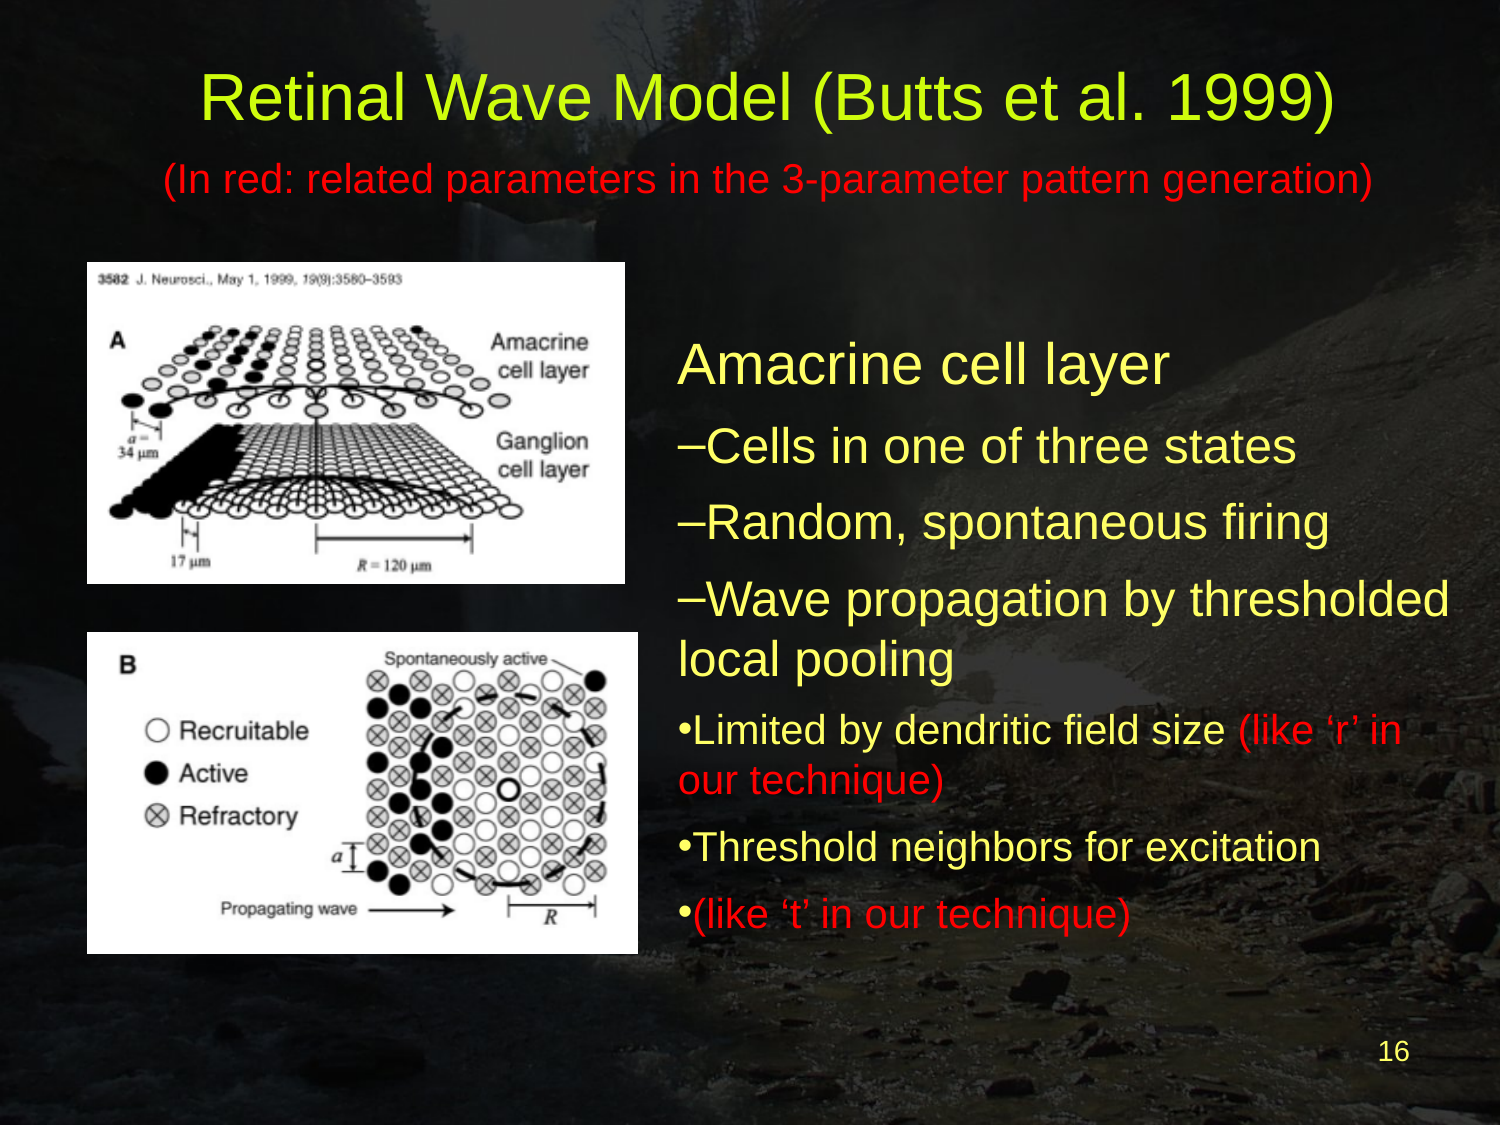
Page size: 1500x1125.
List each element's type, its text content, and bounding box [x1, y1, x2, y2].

text_box (In red: related parameters in the 3-parameter pattern generation) [147, 144, 1423, 209]
title Retinal Wave Model (Butts et al. 1999) [74, 0, 1463, 196]
picture [0, 0, 1500, 1125]
list Amacrine cell layer Cells in one of three states Random, spontaneous firing Wave propagation by thresholded local pooling Limited by dendritic field size (like ‘r’ in our technique) Threshold neighbors for excitation (like ‘t’ in our technique) [663, 318, 1489, 972]
text_box 16 [1074, 1024, 1425, 1103]
